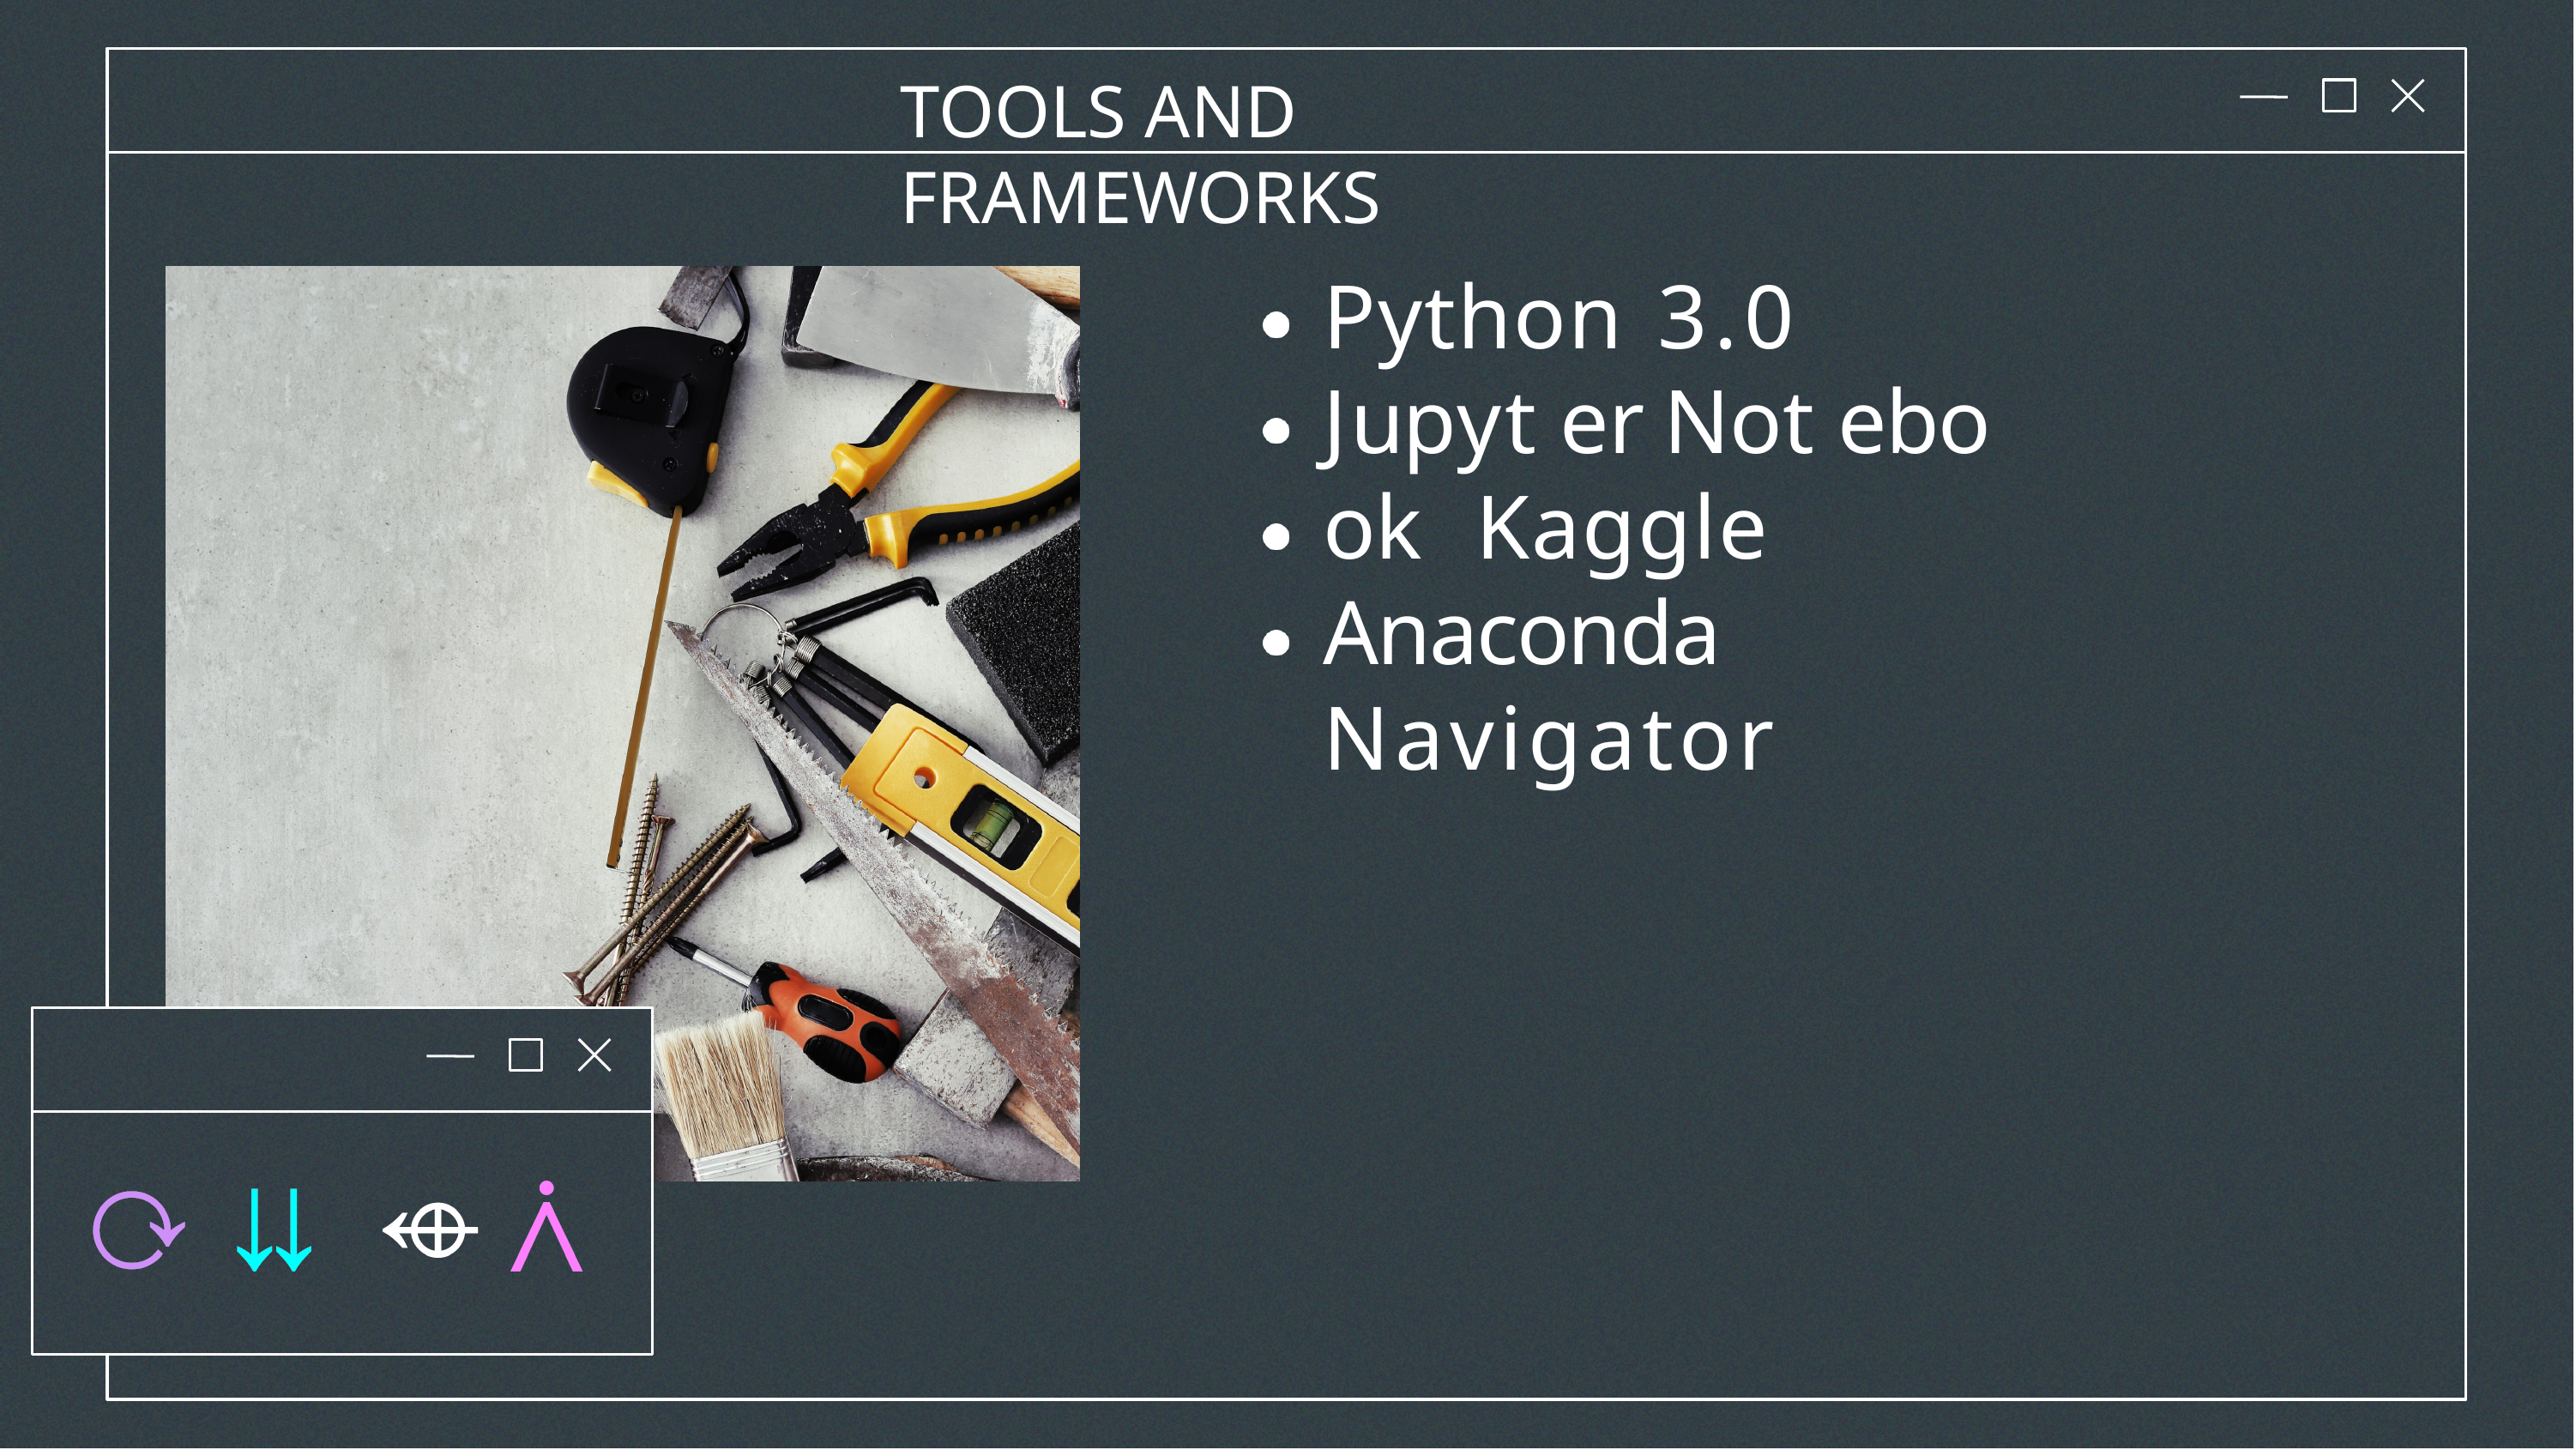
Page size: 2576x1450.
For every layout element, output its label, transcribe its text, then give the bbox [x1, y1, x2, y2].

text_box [30, 266, 1289, 1356]
title TOOLS AND FRAMEWORKS [898, 64, 1781, 319]
picture [0, 0, 2573, 1448]
text_box Python 3.0 JupyterNotebook Kaggle Anaconda Navigator [1321, 259, 2181, 788]
